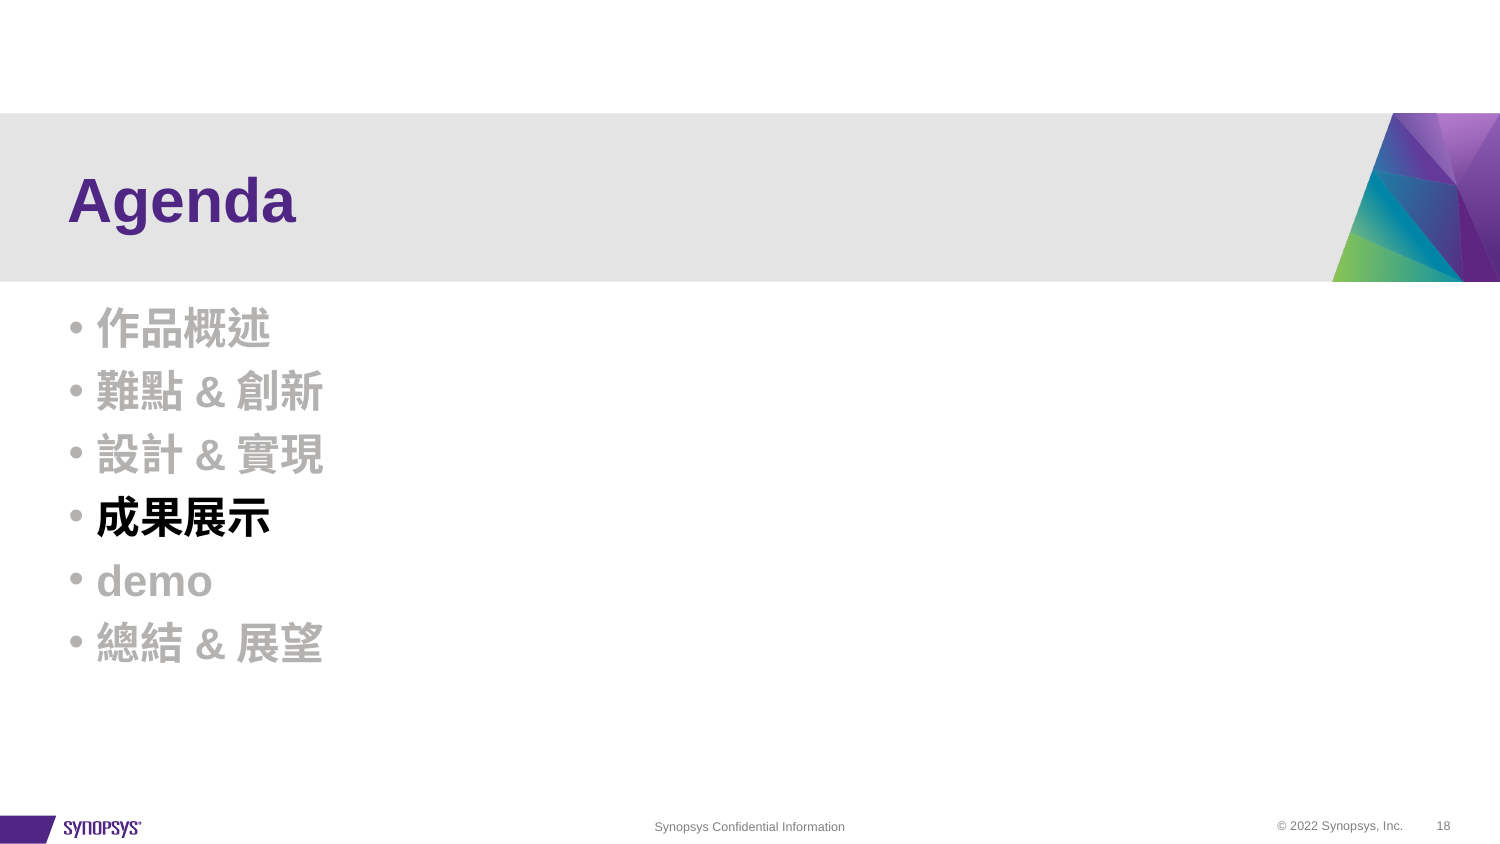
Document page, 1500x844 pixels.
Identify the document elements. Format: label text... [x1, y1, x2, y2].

text_box Agenda [56, 113, 1326, 282]
picture [1332, 113, 1500, 282]
text_box 作品概述 難點&創新 設計&實現 成果展示 demo 總結&展望 [56, 295, 1444, 787]
